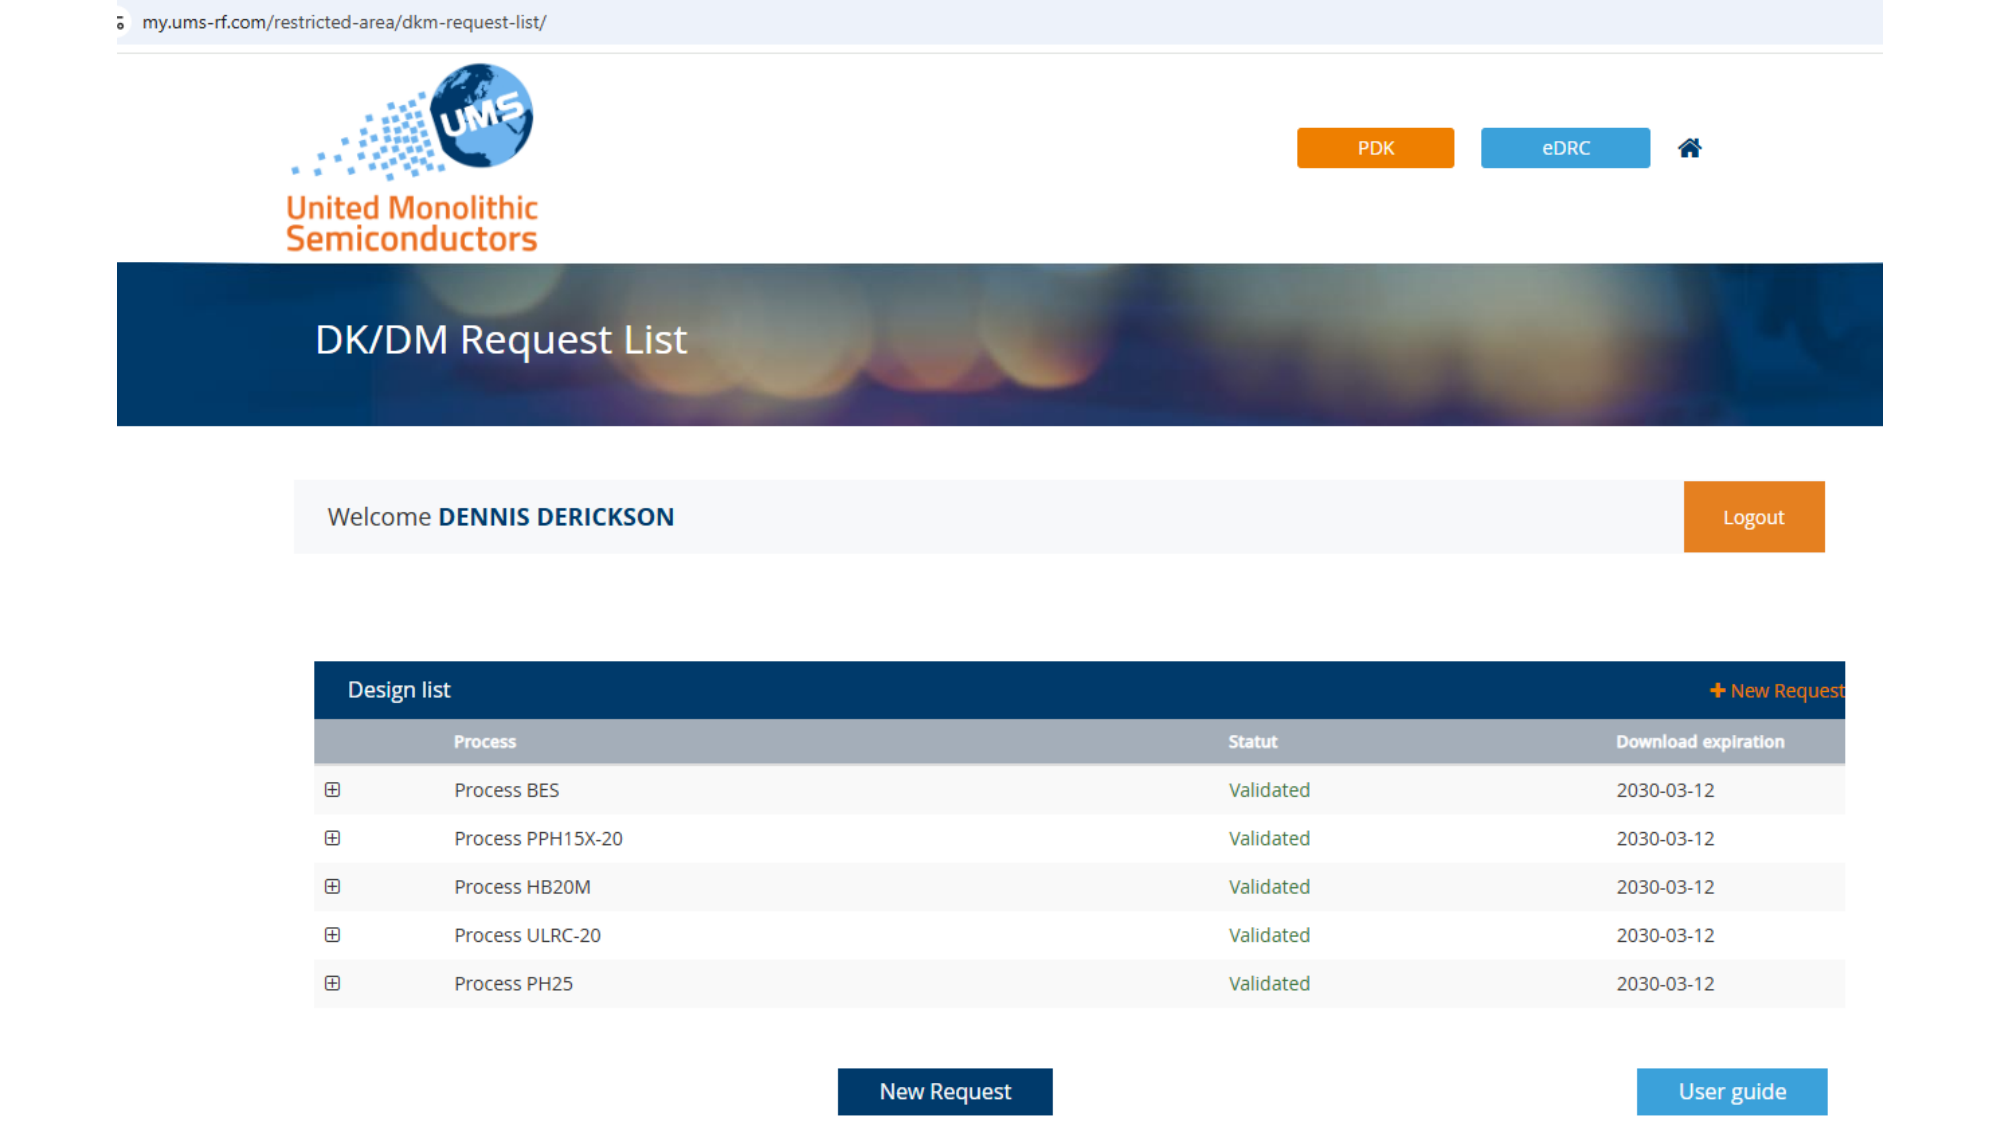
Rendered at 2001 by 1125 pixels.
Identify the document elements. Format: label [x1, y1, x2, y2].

picture [116, 0, 1884, 1125]
